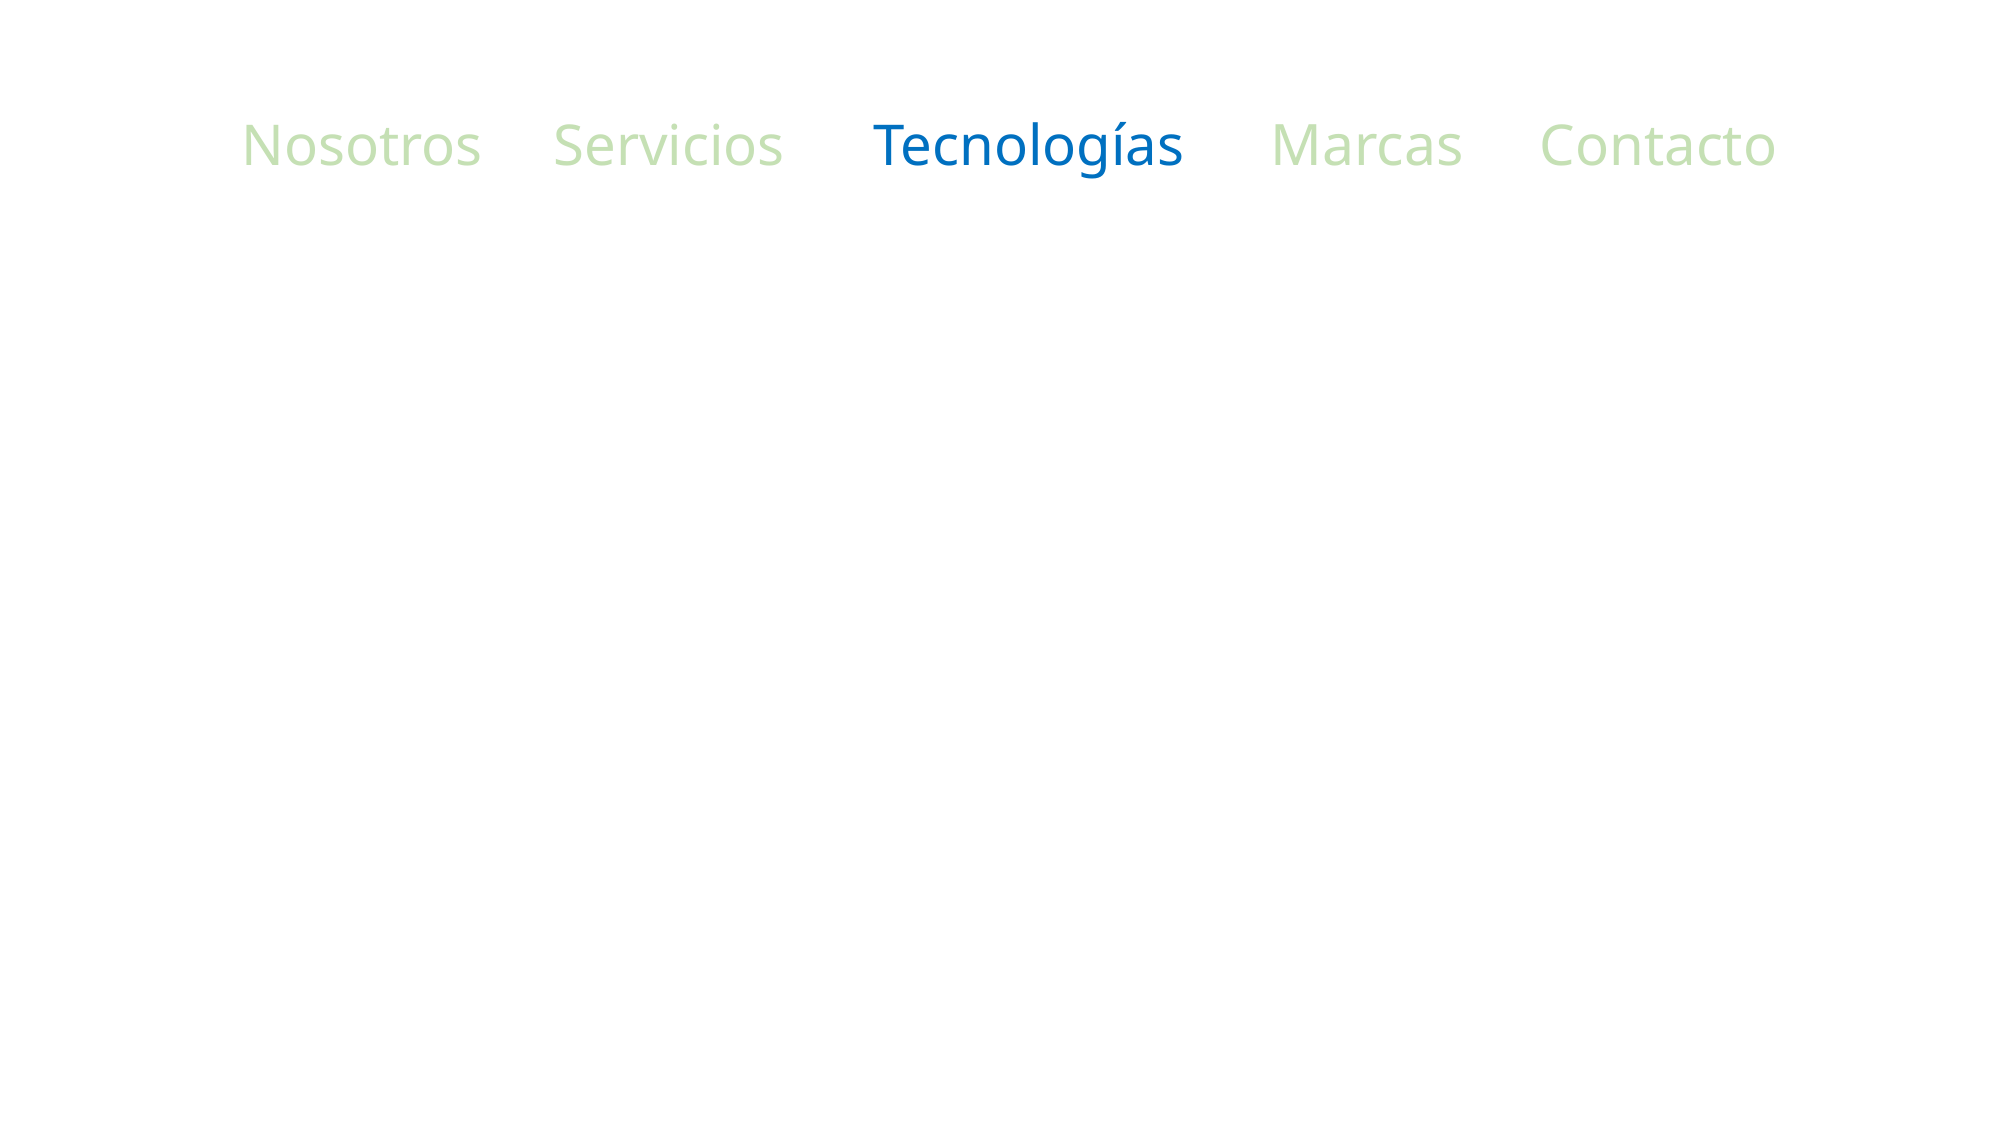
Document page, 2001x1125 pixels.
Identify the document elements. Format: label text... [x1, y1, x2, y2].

text_box Marcas [1203, 101, 1531, 186]
text_box Servicios [505, 101, 822, 186]
text_box Contacto [1531, 101, 1822, 186]
text_box Tecnologías [822, 101, 1203, 186]
text_box Nosotros [199, 102, 505, 186]
